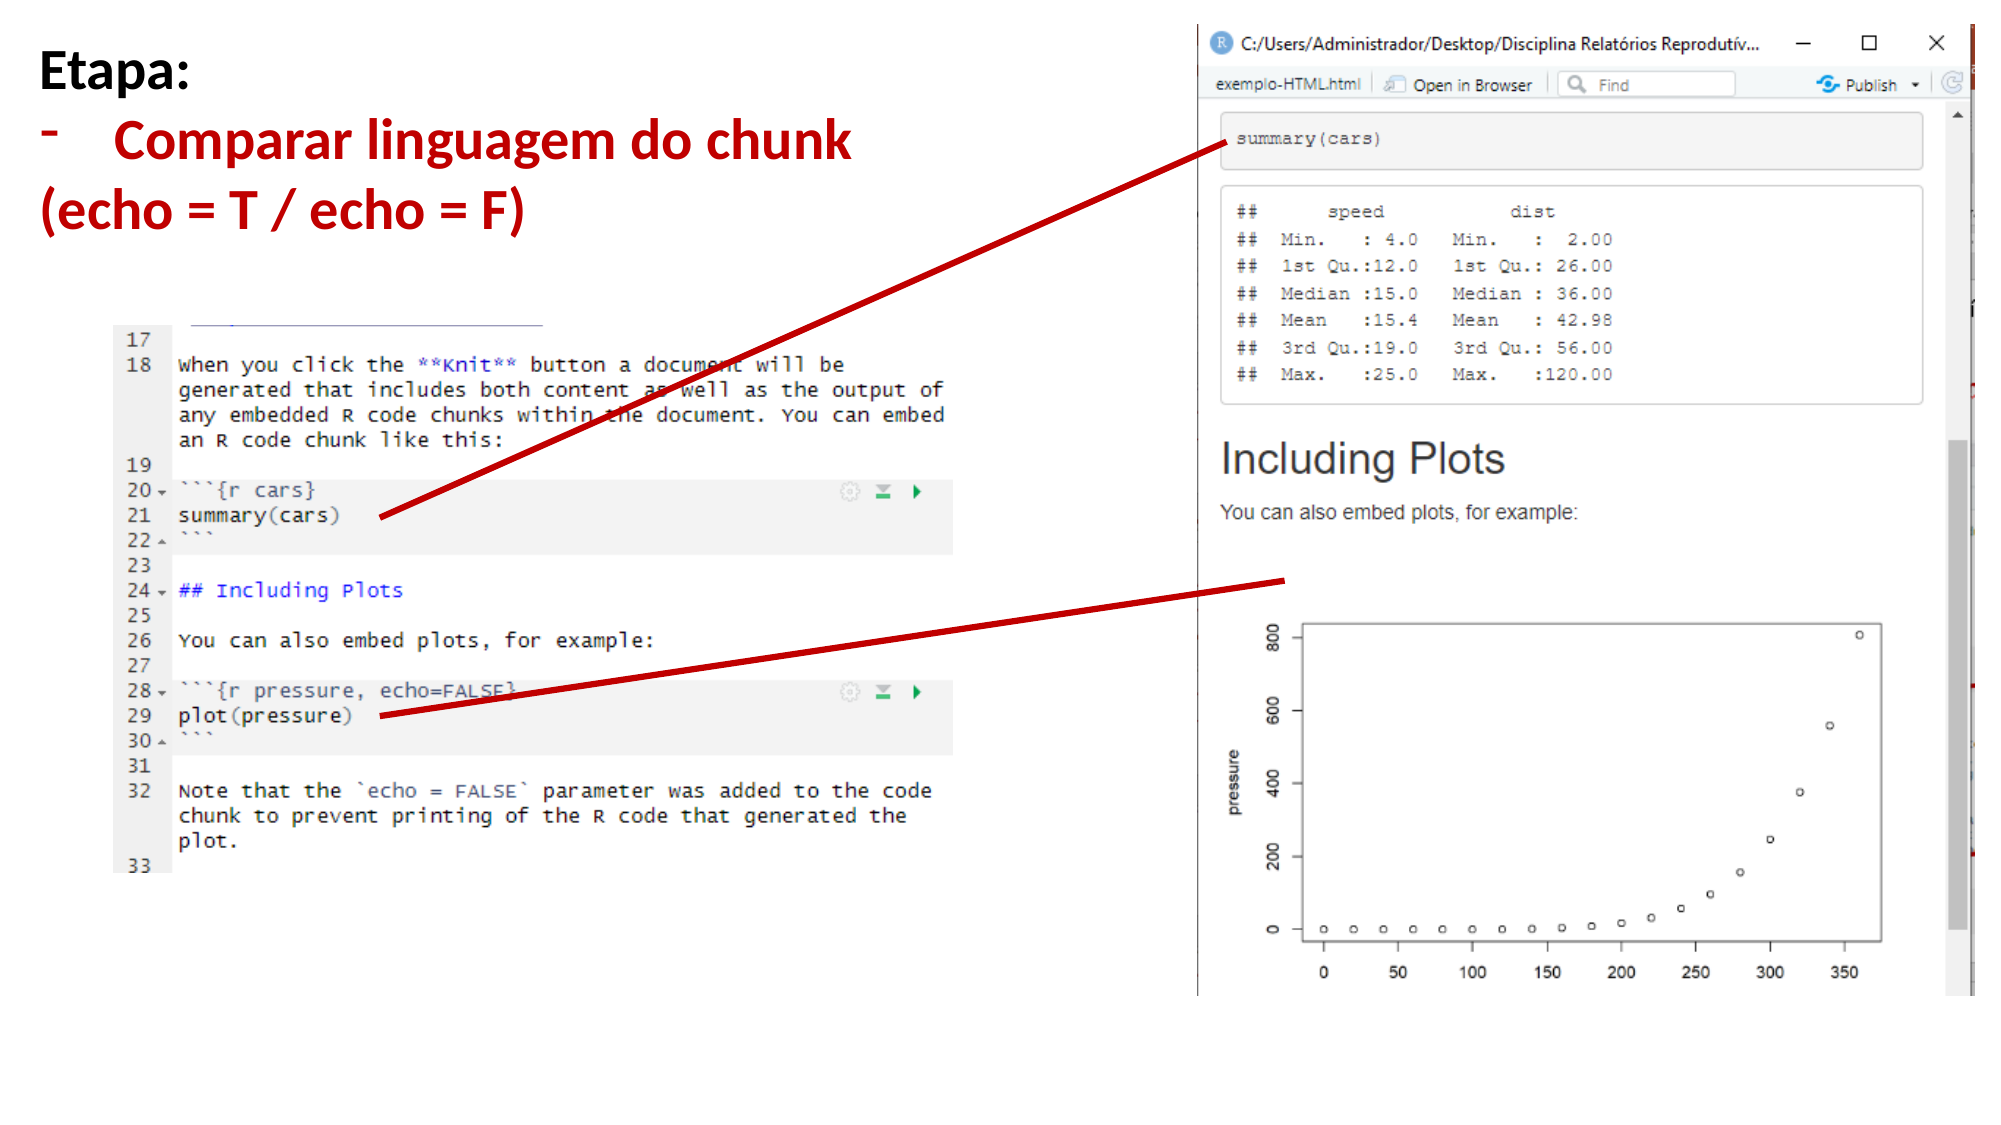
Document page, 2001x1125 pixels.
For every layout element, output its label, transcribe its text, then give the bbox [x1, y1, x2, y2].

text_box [379, 141, 1227, 518]
text_box Etapa: Comparar linguagem do chunk (echo = T / echo = F) [25, 24, 1197, 249]
picture [1197, 24, 1975, 996]
picture [113, 325, 953, 873]
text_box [379, 580, 1285, 717]
